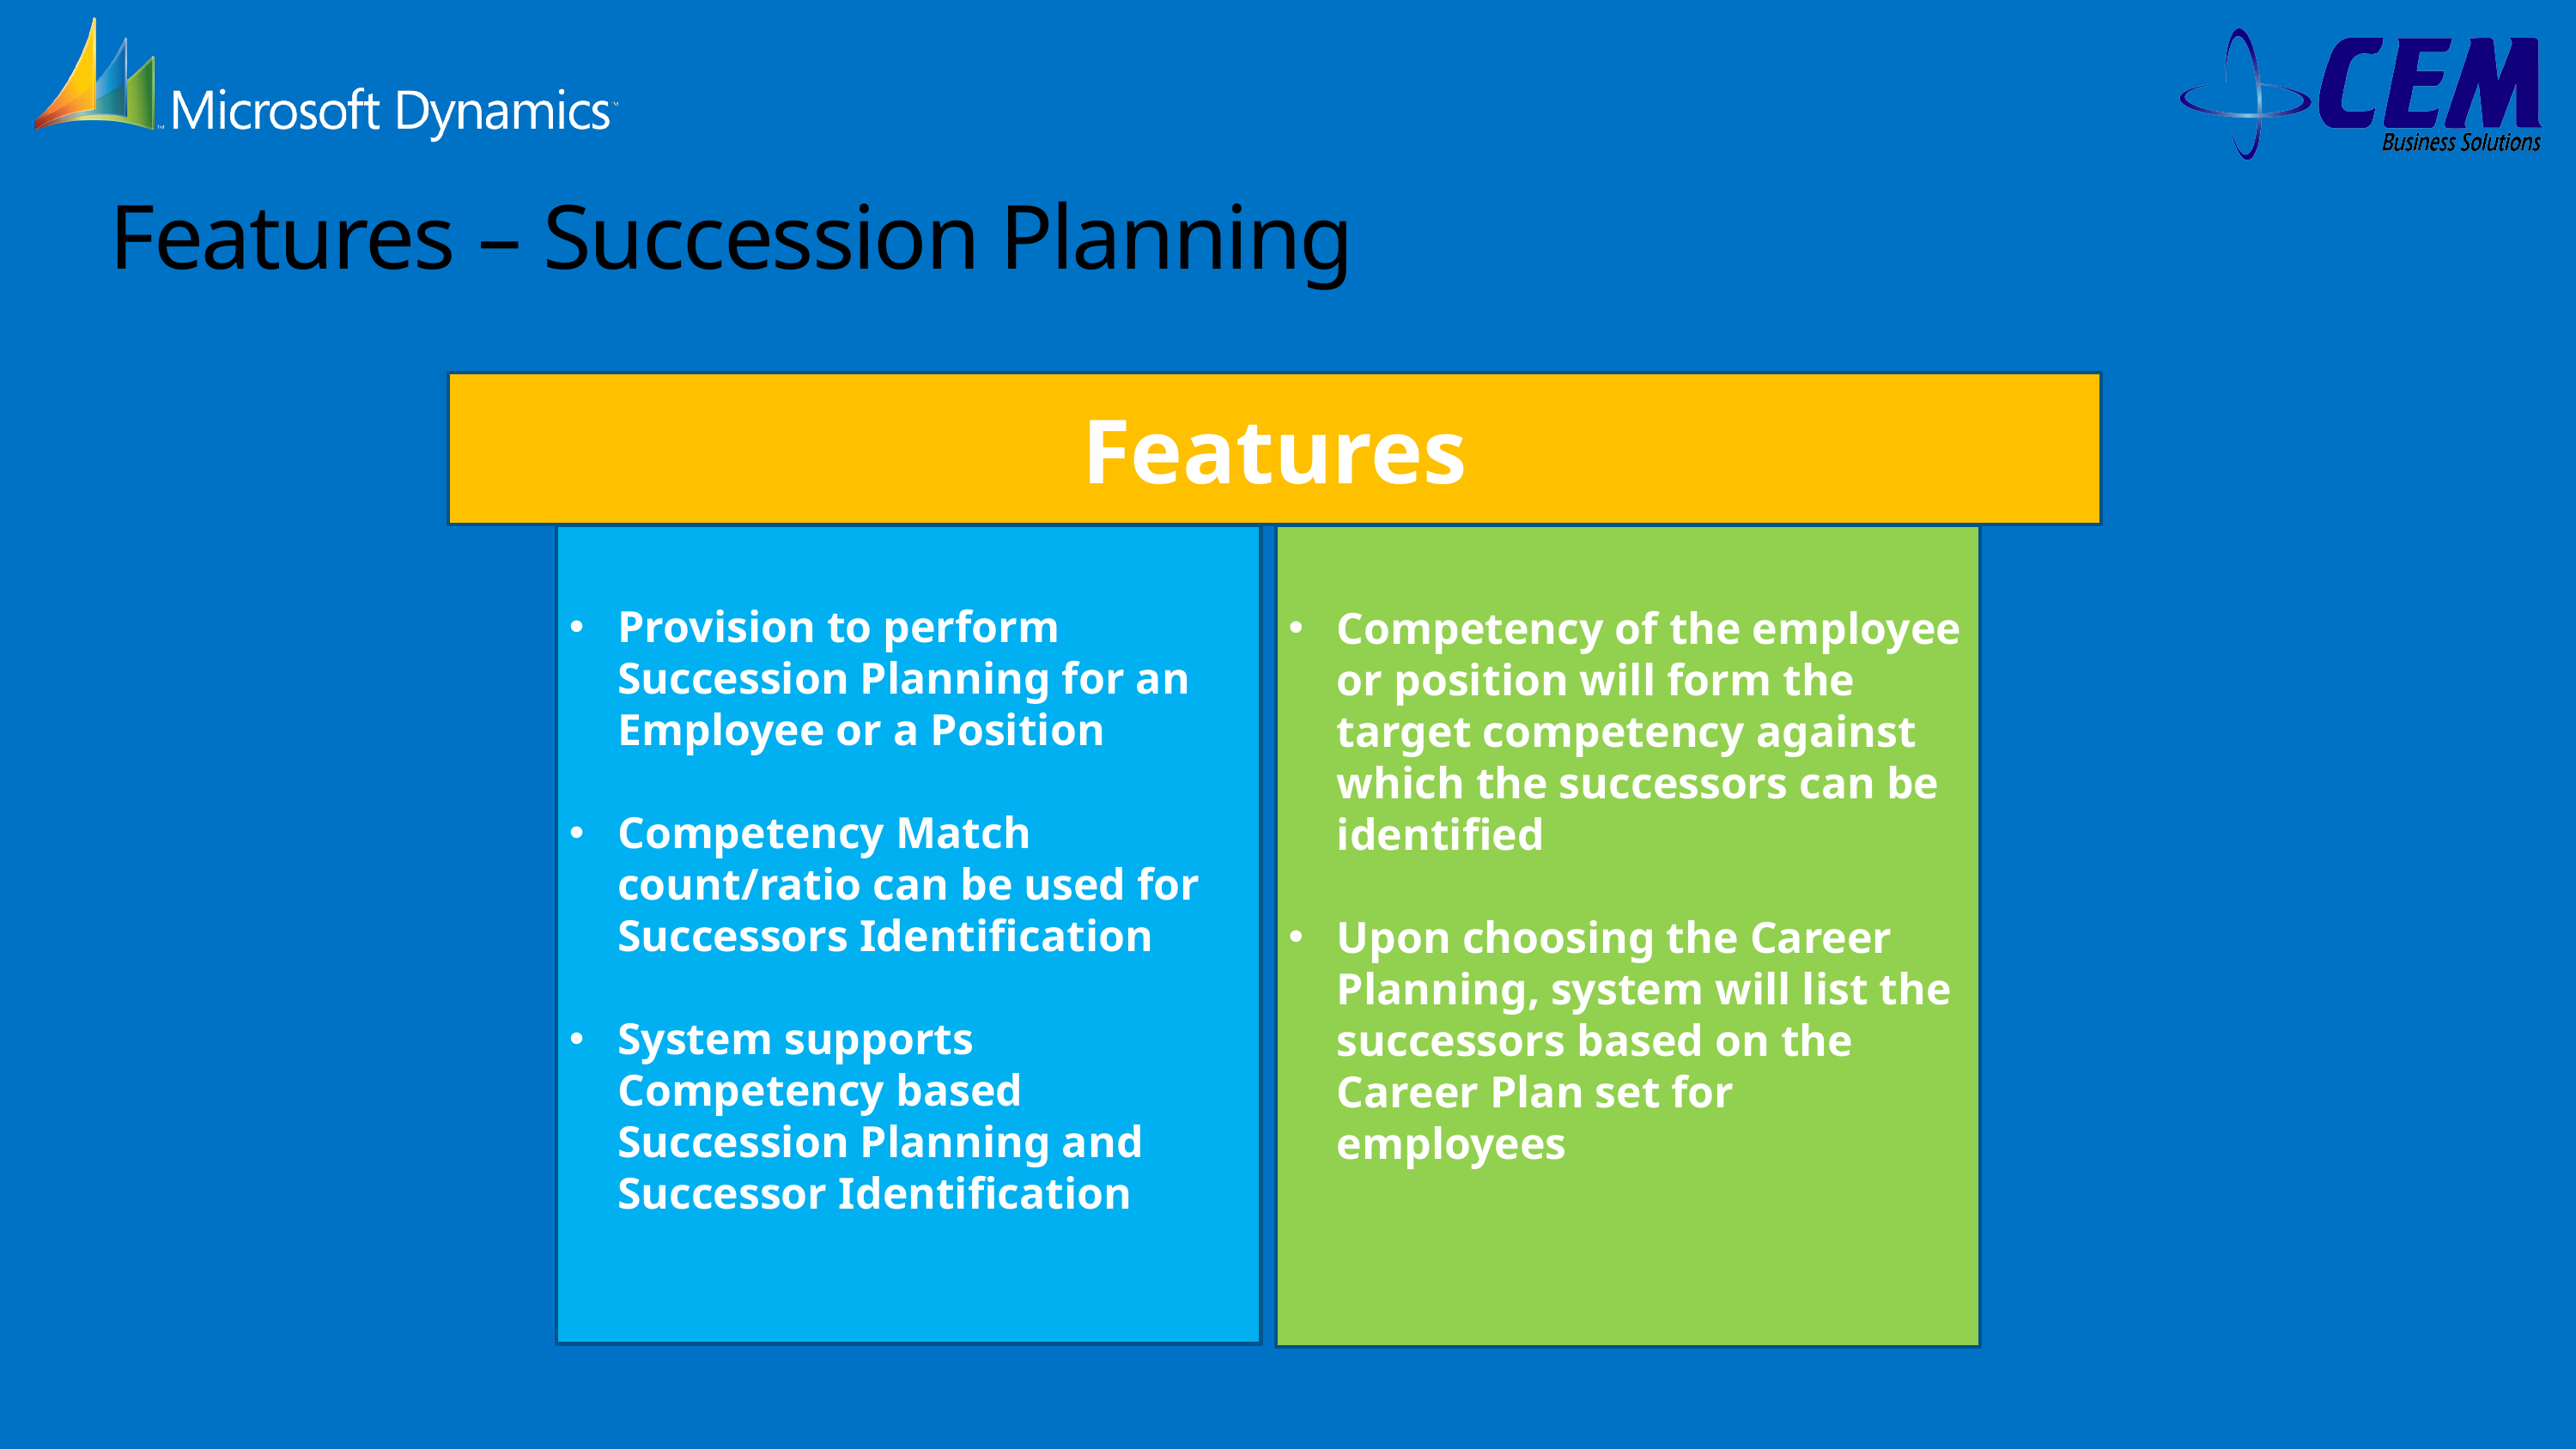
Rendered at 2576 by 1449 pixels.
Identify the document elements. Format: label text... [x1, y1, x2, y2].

text_box Competency of the employee or position will form the target competency against which the successors can be identified Upon choosing the Career Planning, system will list the successors based on the Career Plan set for employees [1274, 526, 1982, 1349]
text_box Provision to perform Succession Planning for an Employee or a Position Competency Match count/ratio can be used for Successors Identification System supports Competency based Succession Planning and Successor Identification [555, 526, 1263, 1346]
picture [33, 15, 620, 143]
title Features – Succession Planning [109, 193, 2466, 290]
picture [2166, 0, 2565, 188]
text_box Features [447, 371, 2103, 526]
